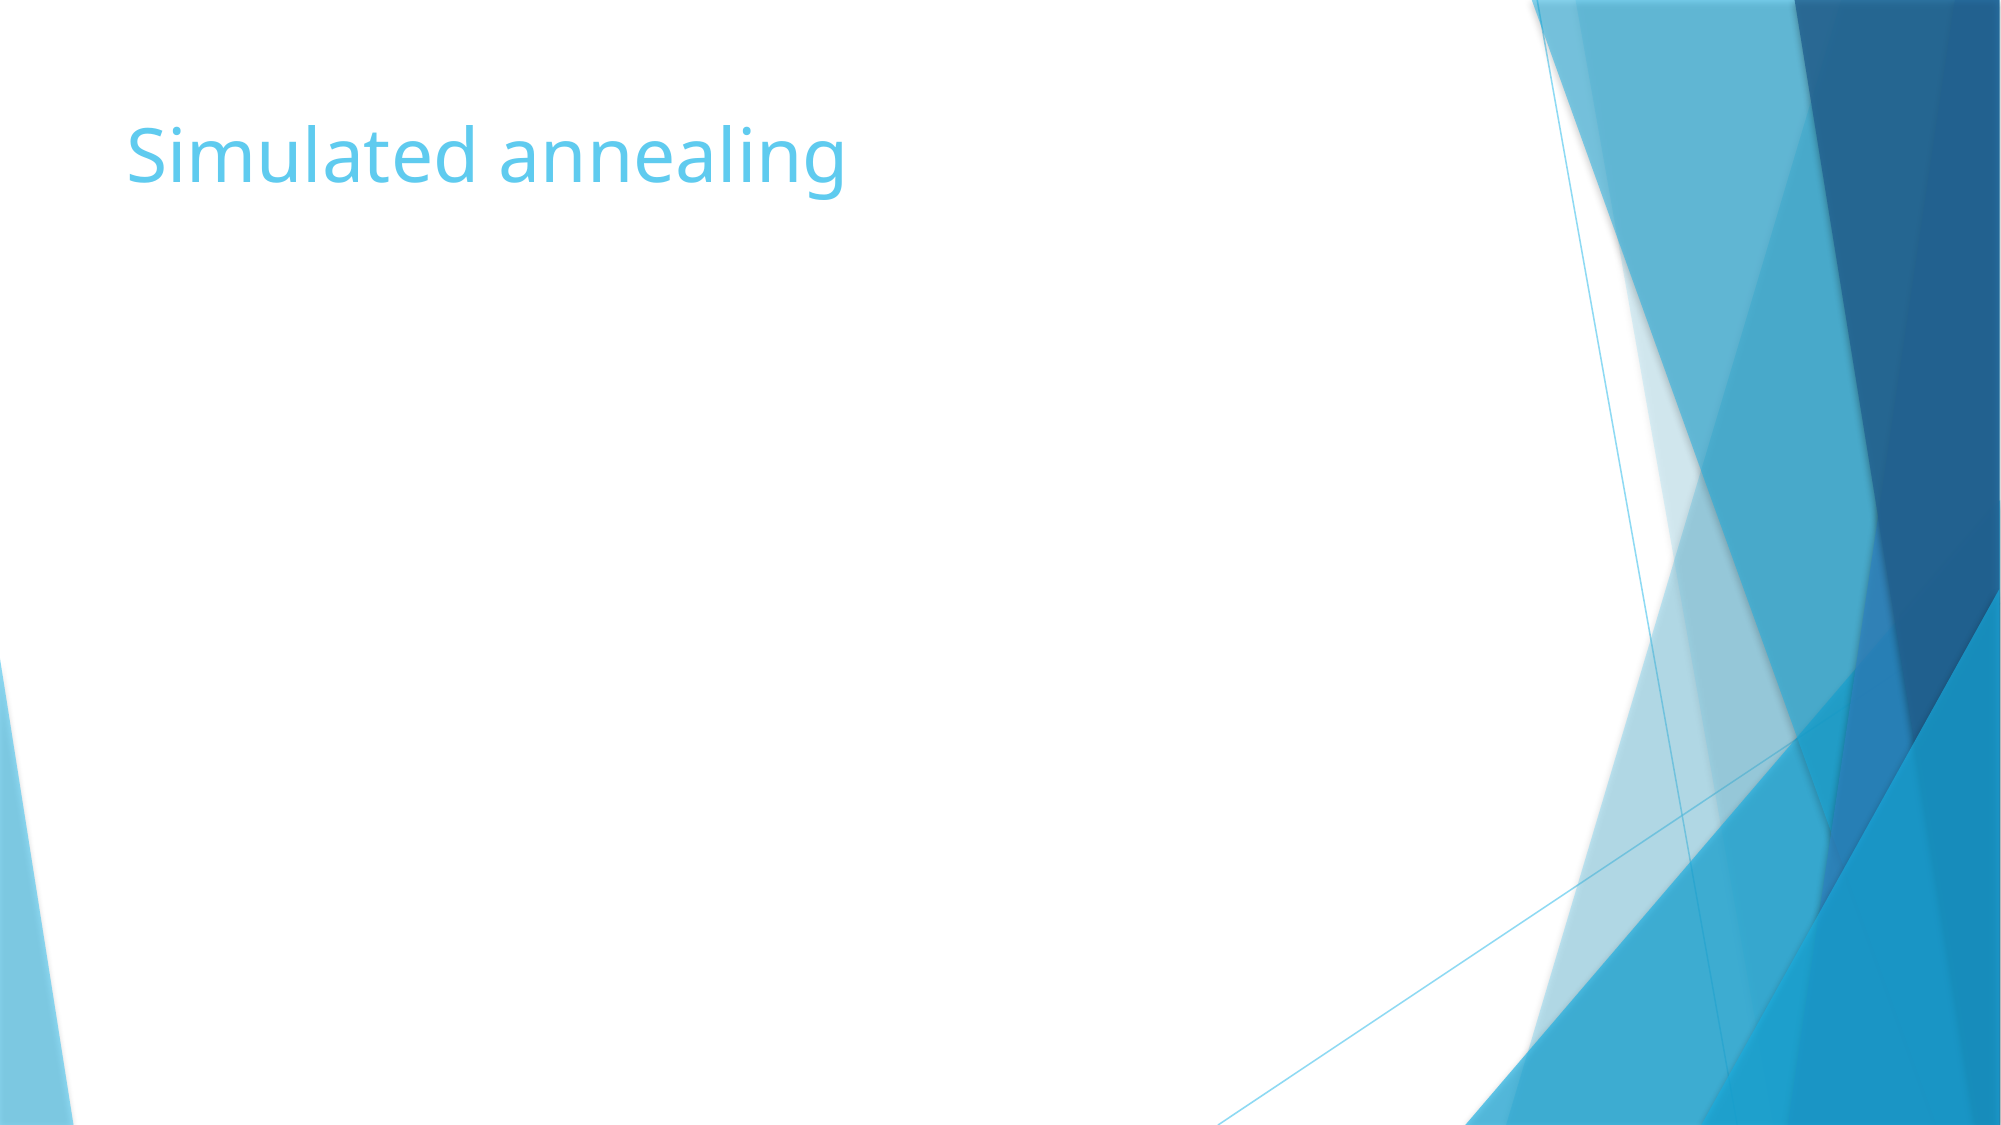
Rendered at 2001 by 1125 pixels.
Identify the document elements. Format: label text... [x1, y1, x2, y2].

title Simulated annealing [111, 99, 1522, 317]
